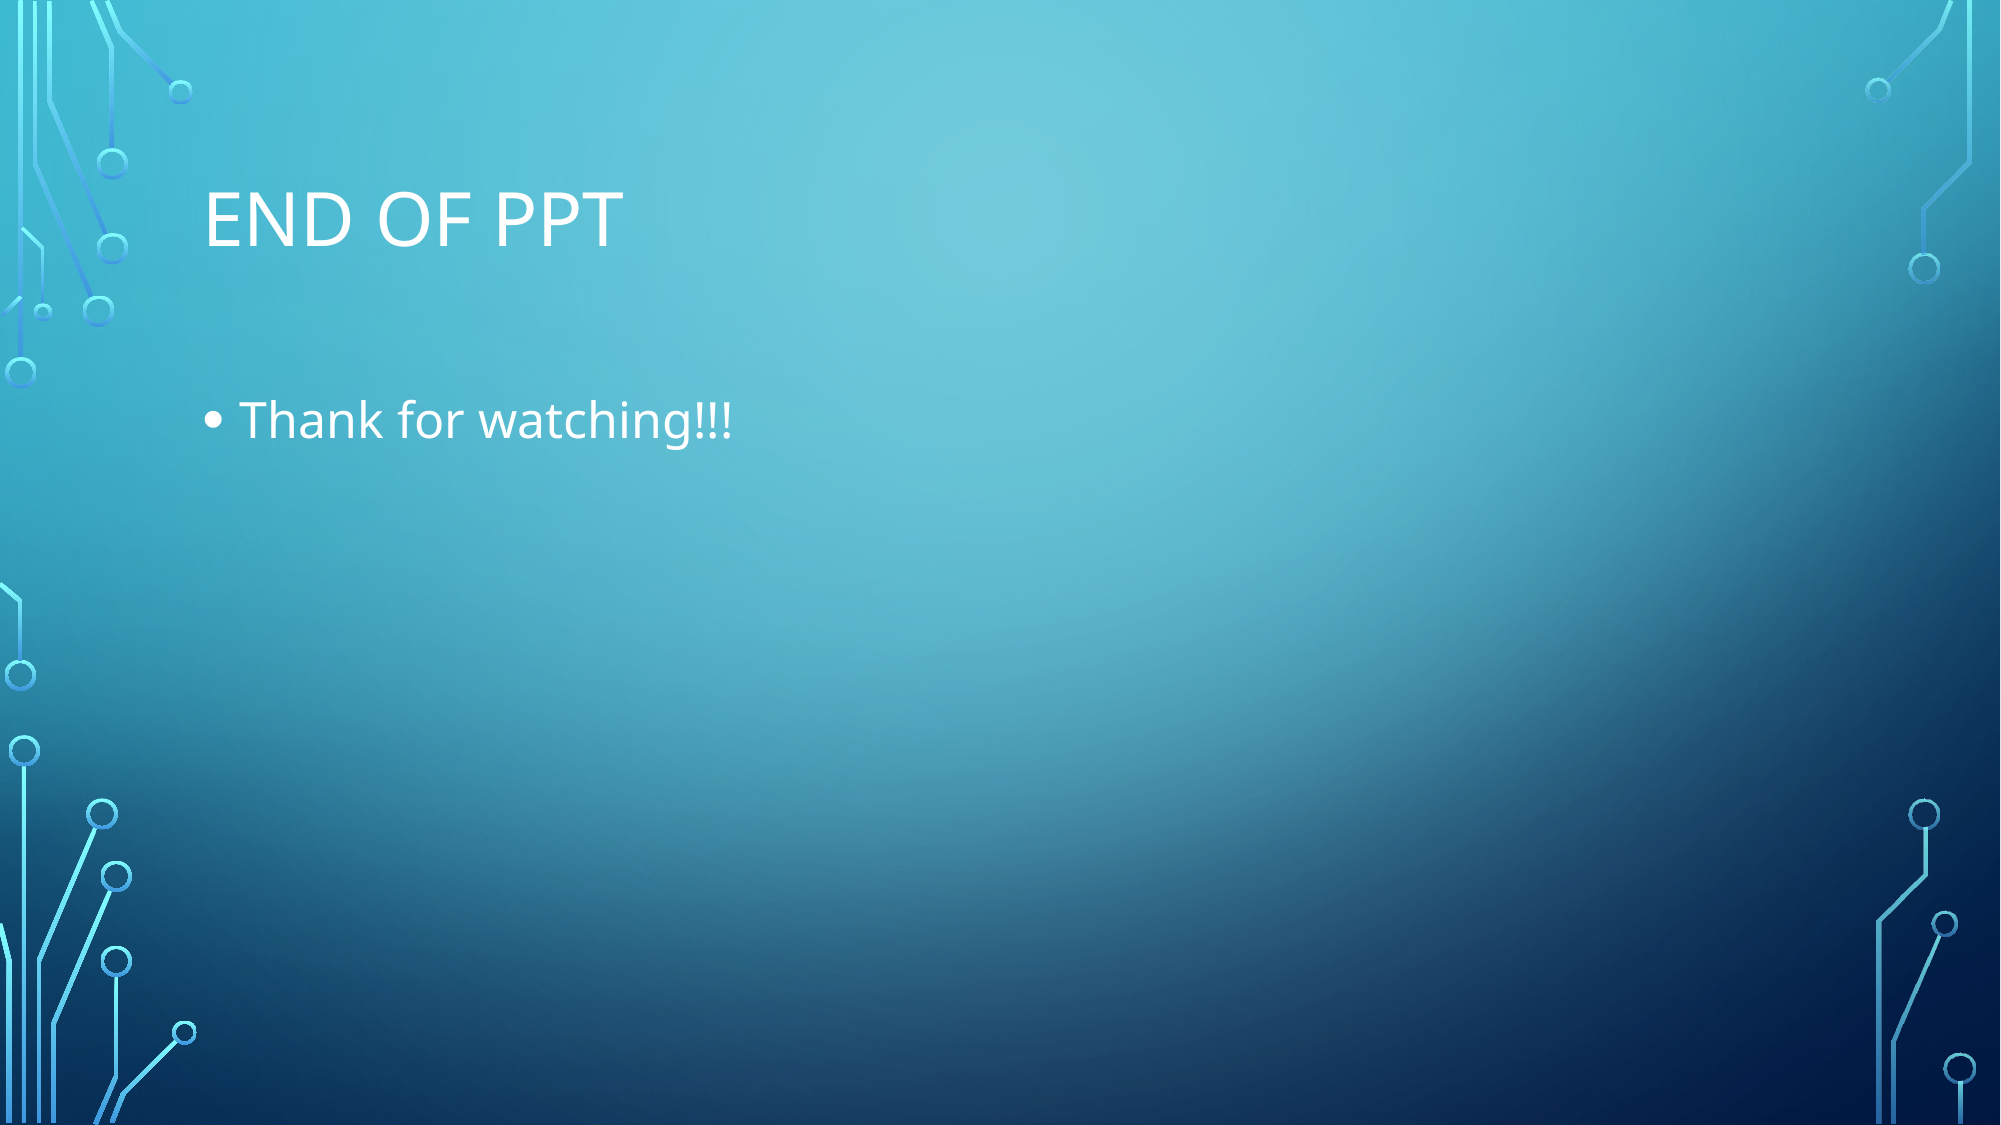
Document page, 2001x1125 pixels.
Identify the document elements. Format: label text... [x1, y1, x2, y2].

title End of ppt [187, 101, 1813, 344]
list Thank for watching!!! [187, 369, 1813, 950]
